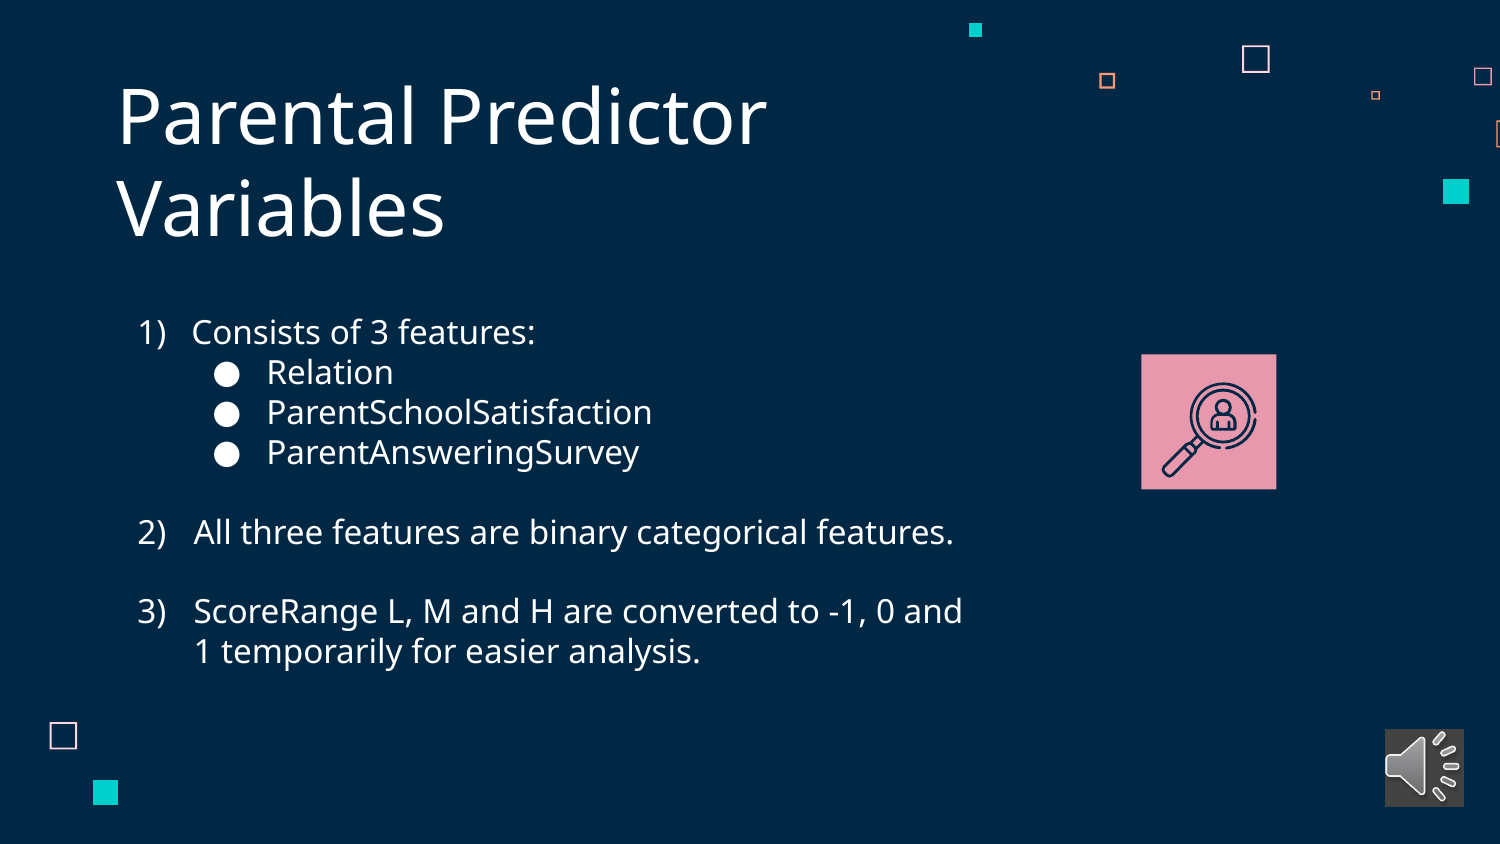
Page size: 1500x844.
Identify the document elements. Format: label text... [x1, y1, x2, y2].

text_box [1141, 354, 1277, 490]
text_box Consists of 3 features: Relation ParentSchoolSatisfaction ParentAnsweringSurvey All three features are binary categorical features. ScoreRange L, M and H are converted to -1, 0 and 1 temporarily for easier analysis. [101, 296, 1003, 686]
title Parental Predictor Variables [101, 67, 900, 268]
picture [1384, 728, 1465, 809]
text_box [1160, 382, 1258, 478]
